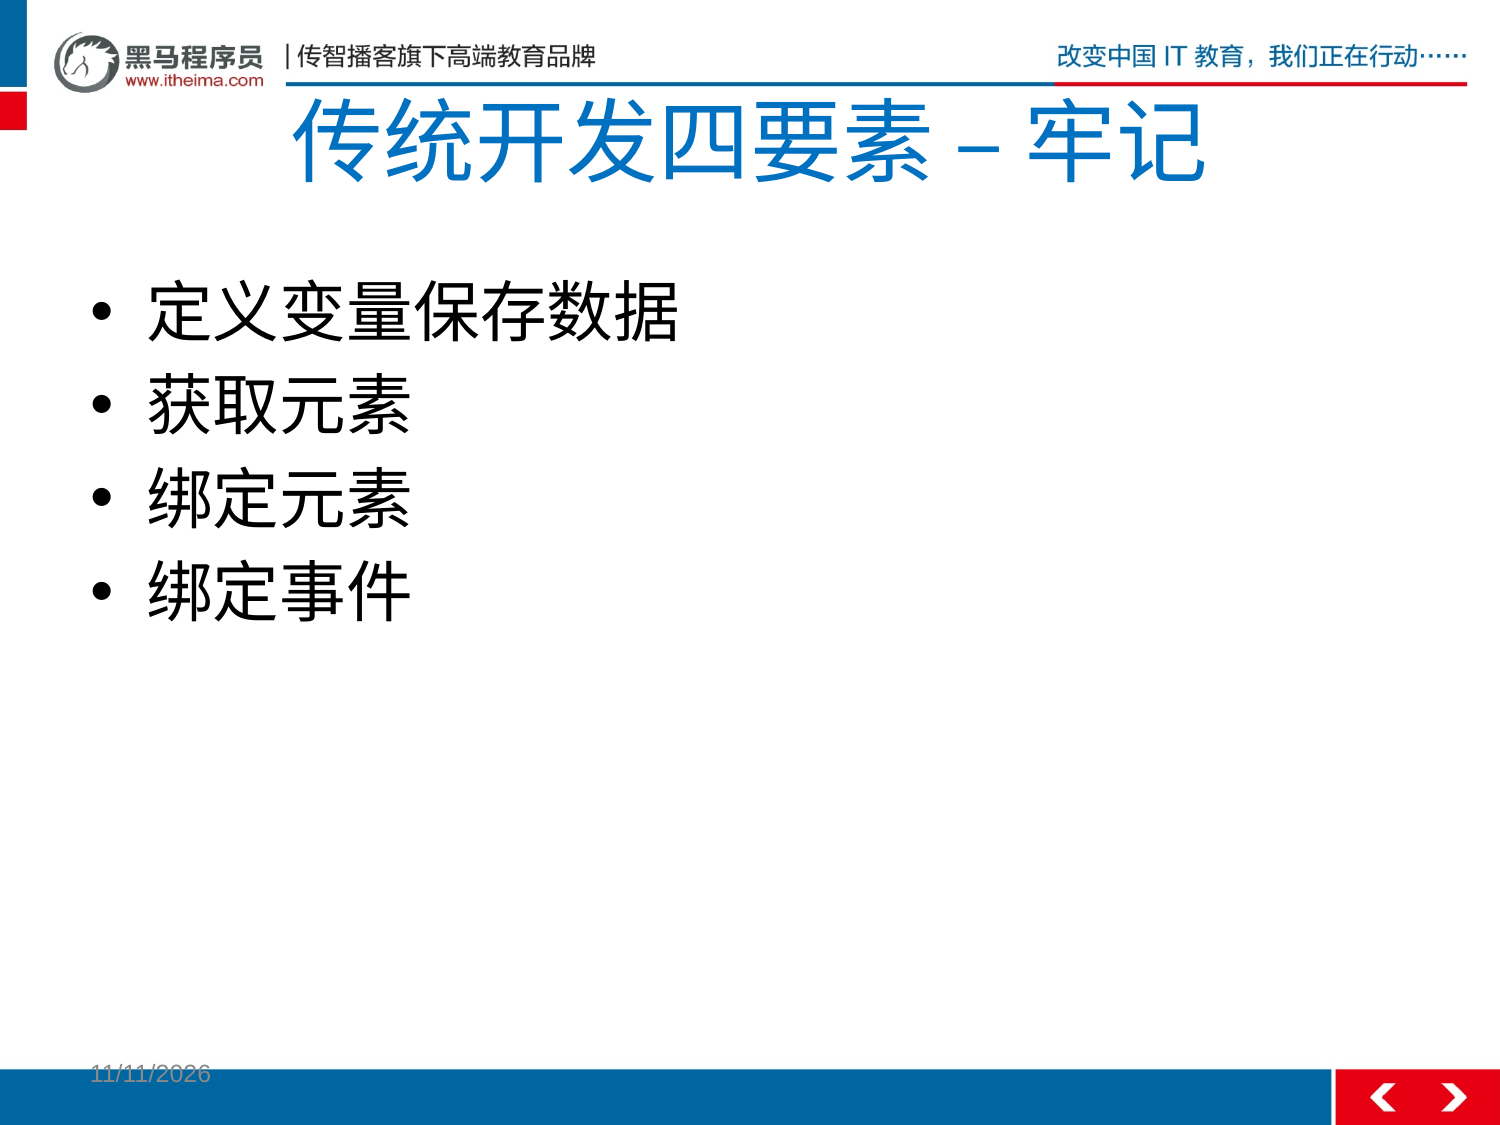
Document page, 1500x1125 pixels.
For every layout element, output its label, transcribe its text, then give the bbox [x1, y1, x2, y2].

list 定义变量保存数据 获取元素 绑定元素 绑定事件 [75, 262, 1425, 1005]
title 传统开发四要素 – 牢记 [75, 45, 1425, 233]
text_box [75, 1042, 425, 1103]
picture [0, 0, 1500, 1125]
